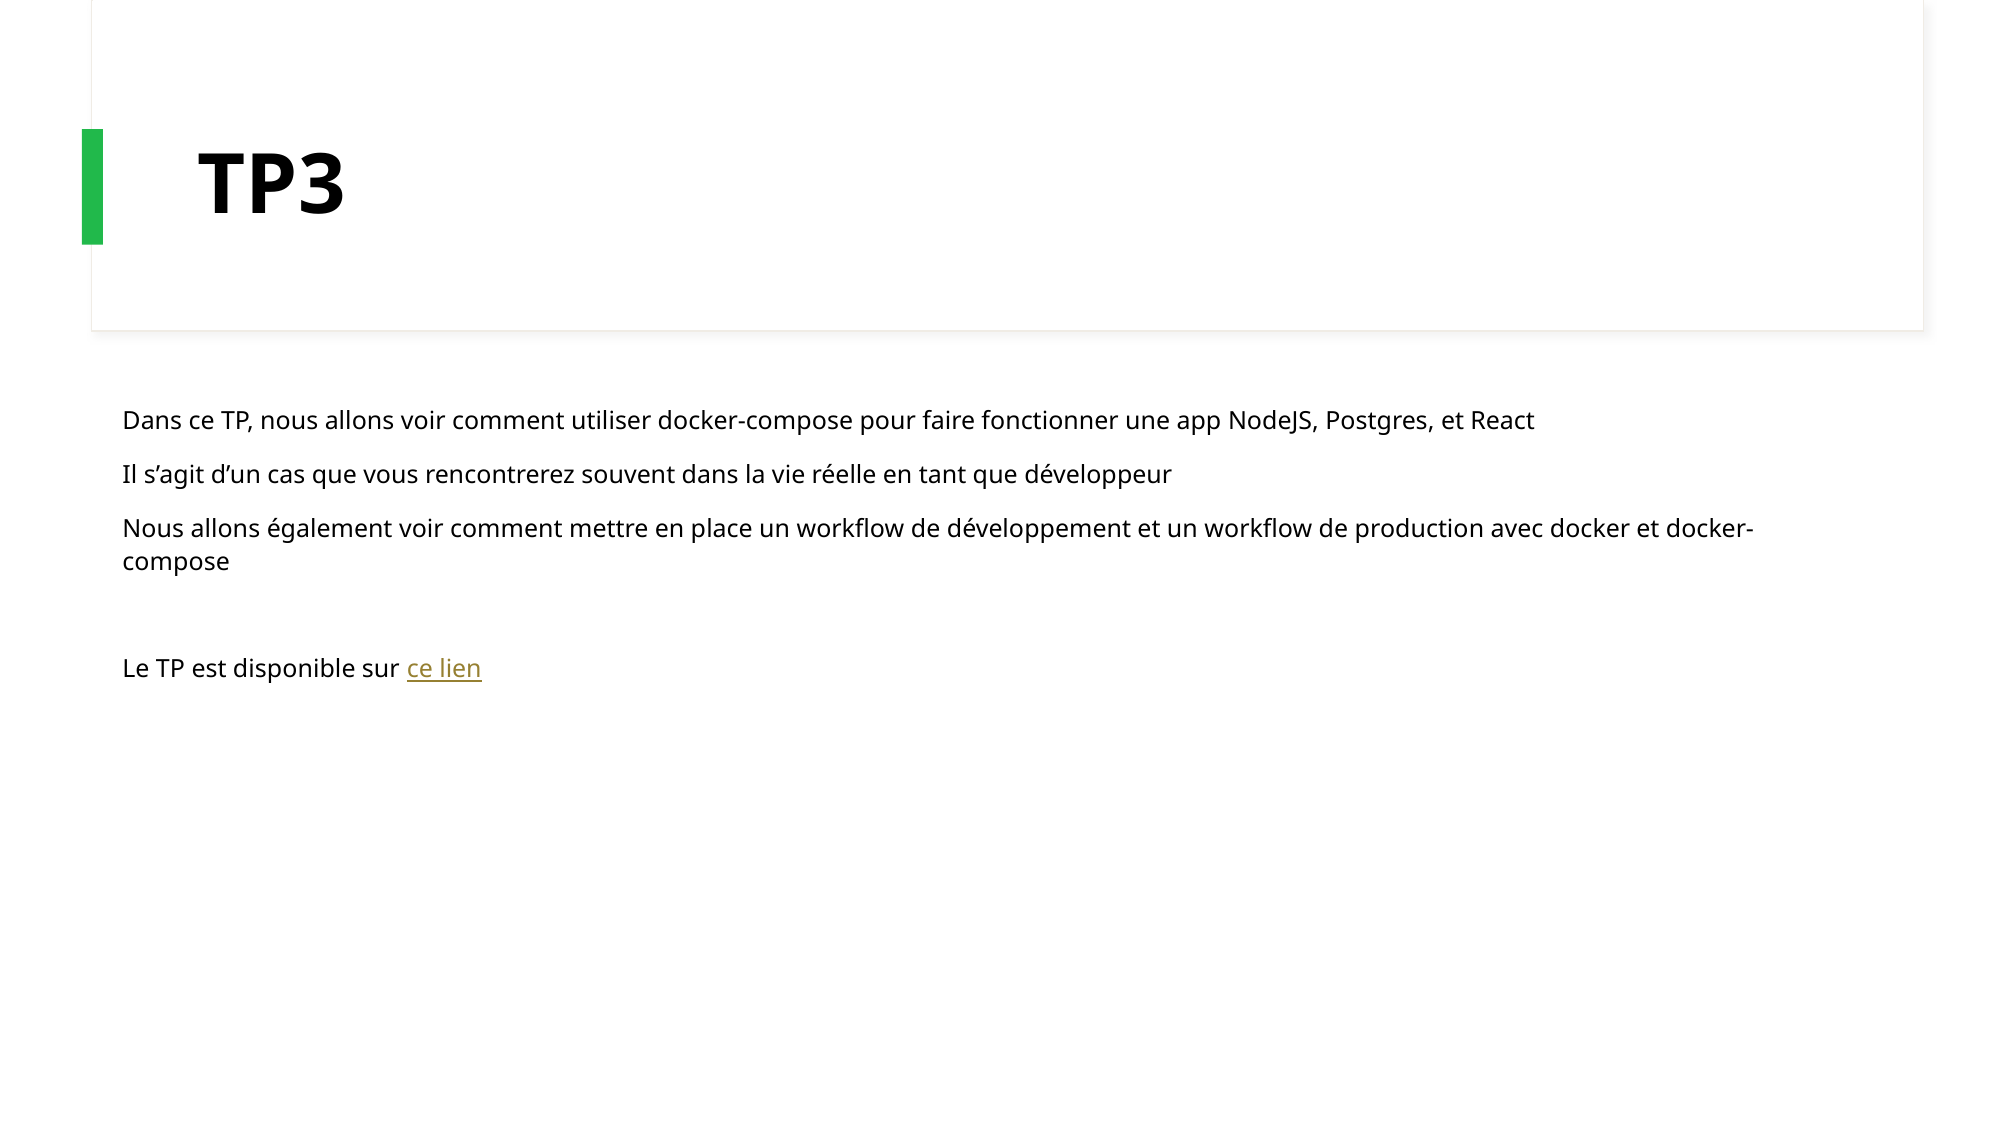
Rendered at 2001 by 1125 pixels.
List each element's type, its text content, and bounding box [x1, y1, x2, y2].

list Dans ce TP, nous allons voir comment utiliser docker-compose pour faire fonctionner une app NodeJS, Postgres, et React Il s’agit d’un cas que vous rencontrerez souvent dans la vie réelle en tant que développeur Nous allons également voir comment mettre en place un workflow de développement et un workflow de production avec docker et docker-compose Le TP est disponible sur ce lien [107, 394, 1851, 1013]
title TP3 [183, 90, 1851, 284]
